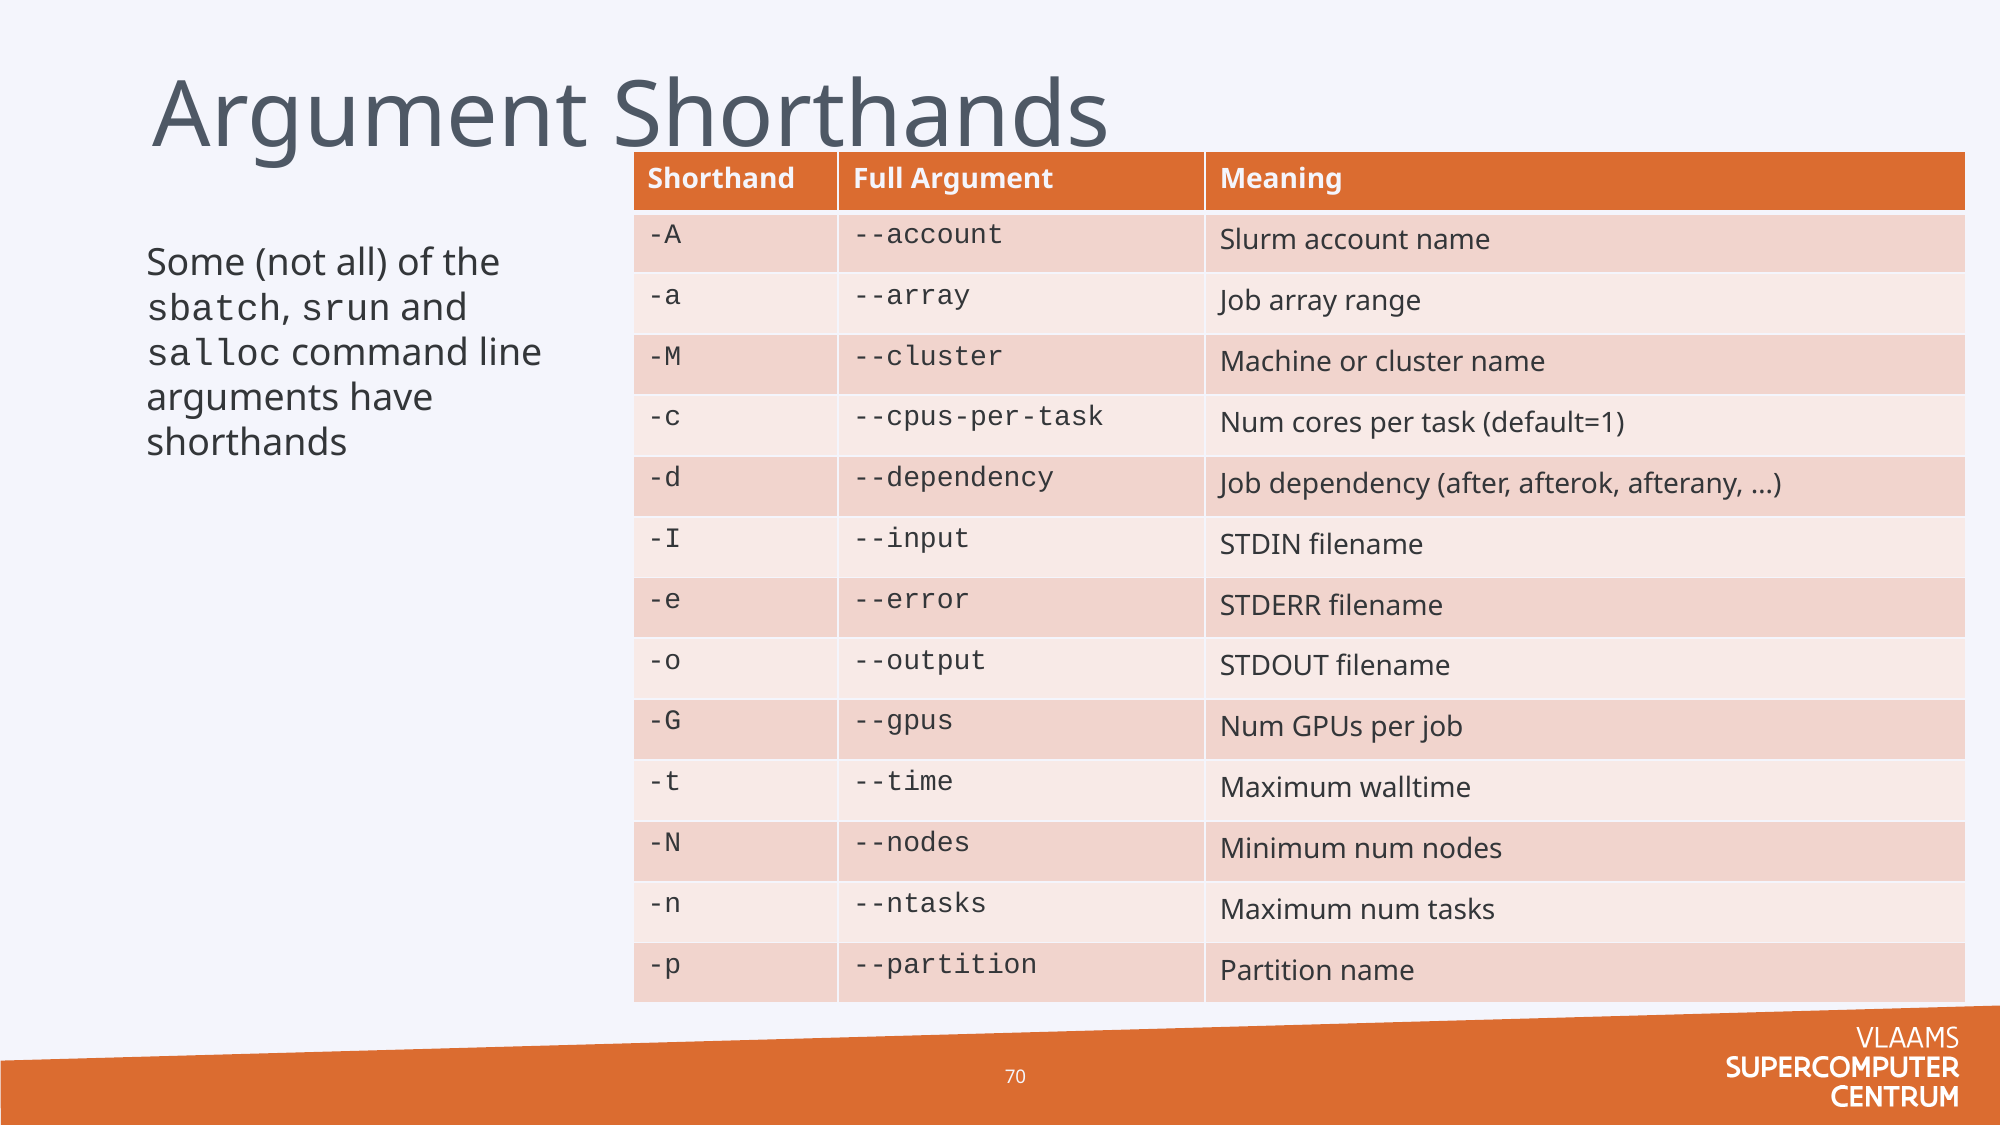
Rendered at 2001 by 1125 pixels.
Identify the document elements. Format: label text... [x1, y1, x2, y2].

table_cell Minimum num nodes [1206, 822, 1965, 881]
table_cell --cpus-per-task [839, 396, 1204, 455]
table_cell --input [839, 518, 1204, 577]
table_cell Machine or cluster name [1206, 335, 1965, 394]
table_cell --gpus [839, 700, 1204, 759]
table_header Shorthand [634, 152, 837, 210]
table_cell -d [634, 457, 837, 516]
table_cell Job array range [1206, 274, 1965, 333]
table_cell -o [634, 639, 837, 698]
table_cell --time [839, 761, 1204, 820]
table_cell -p [634, 943, 837, 1002]
table_cell -I [634, 518, 837, 577]
table_cell -e [634, 578, 837, 637]
text_box Some (not all) of the sbatch, srun and salloc command line arguments have shorthands [131, 230, 586, 471]
table_cell Maximum num tasks [1206, 883, 1965, 942]
table_cell -c [634, 396, 837, 455]
table_cell Slurm account name [1206, 215, 1965, 272]
table_cell -N [634, 822, 837, 881]
table_header Full Argument [839, 152, 1204, 210]
text_box Argument Shorthands [137, 59, 1863, 199]
table_header Meaning [1206, 152, 1965, 210]
table_cell -a [634, 274, 837, 333]
table_cell STDOUT filename [1206, 639, 1965, 698]
table_cell --error [839, 578, 1204, 637]
table_cell Num cores per task (default=1) [1206, 396, 1965, 455]
table_cell --output [839, 639, 1204, 698]
slide_number 70 [958, 1047, 1042, 1108]
table_cell -G [634, 700, 837, 759]
table_cell STDIN filename [1206, 518, 1965, 577]
table_cell -t [634, 761, 837, 820]
table_cell Num GPUs per job [1206, 700, 1965, 759]
table_cell --array [839, 274, 1204, 333]
table_cell Maximum walltime [1206, 761, 1965, 820]
table_cell Partition name [1206, 943, 1965, 1002]
picture [1725, 1021, 1960, 1117]
table_cell --ntasks [839, 883, 1204, 942]
table_cell Job dependency (after, afterok, afterany, …) [1206, 457, 1965, 516]
table_cell --account [839, 215, 1204, 272]
table_cell --partition [839, 943, 1204, 1002]
table_cell -A [634, 215, 837, 272]
table_cell -n [634, 883, 837, 942]
table_cell --nodes [839, 822, 1204, 881]
table_cell STDERR filename [1206, 578, 1965, 637]
table_cell --dependency [839, 457, 1204, 516]
table_cell -M [634, 335, 837, 394]
table_cell --cluster [839, 335, 1204, 394]
